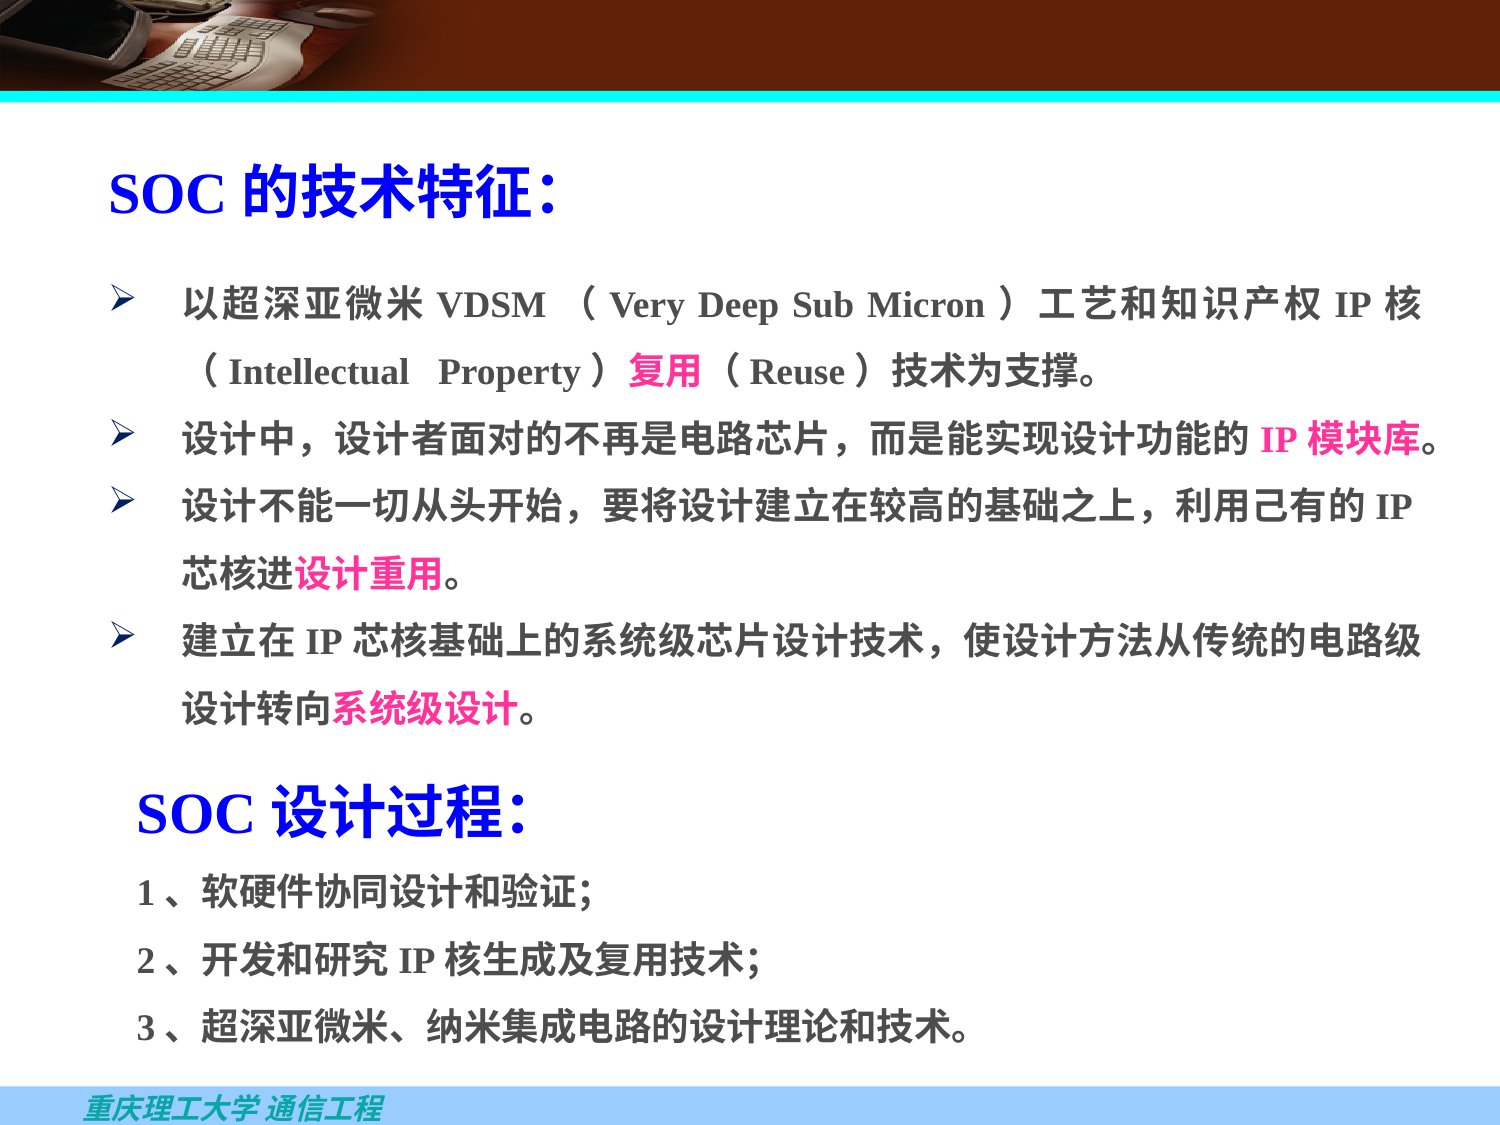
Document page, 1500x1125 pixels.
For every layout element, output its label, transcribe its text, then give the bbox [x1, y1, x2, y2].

text_box SOC的技术特征： [93, 127, 1192, 233]
picture [0, 0, 1500, 90]
text_box 以超深亚微米VDSM（Very Deep Sub Micron）工艺和知识产权IP核（Intellectual Property）复用（Reuse）技术为支撑。 设计中，设计者面对的不再是电路芯片，而是能实现设计功能的IP模块库。 设计不能一切从头开始，要将设计建立在较高的基础之上，利用己有的IP芯核进设计重用。 建立在IP芯核基础上的系统级芯片设计技术，使设计方法从传统的电路级设计转向系统级设计。 [93, 253, 1437, 734]
text_box SOC设计过程： 1、软硬件协同设计和验证； 2、开发和研究IP核生成及复用技术； 3、超深亚微米、纳米集成电路的设计理论和技术。 [121, 733, 1164, 1056]
